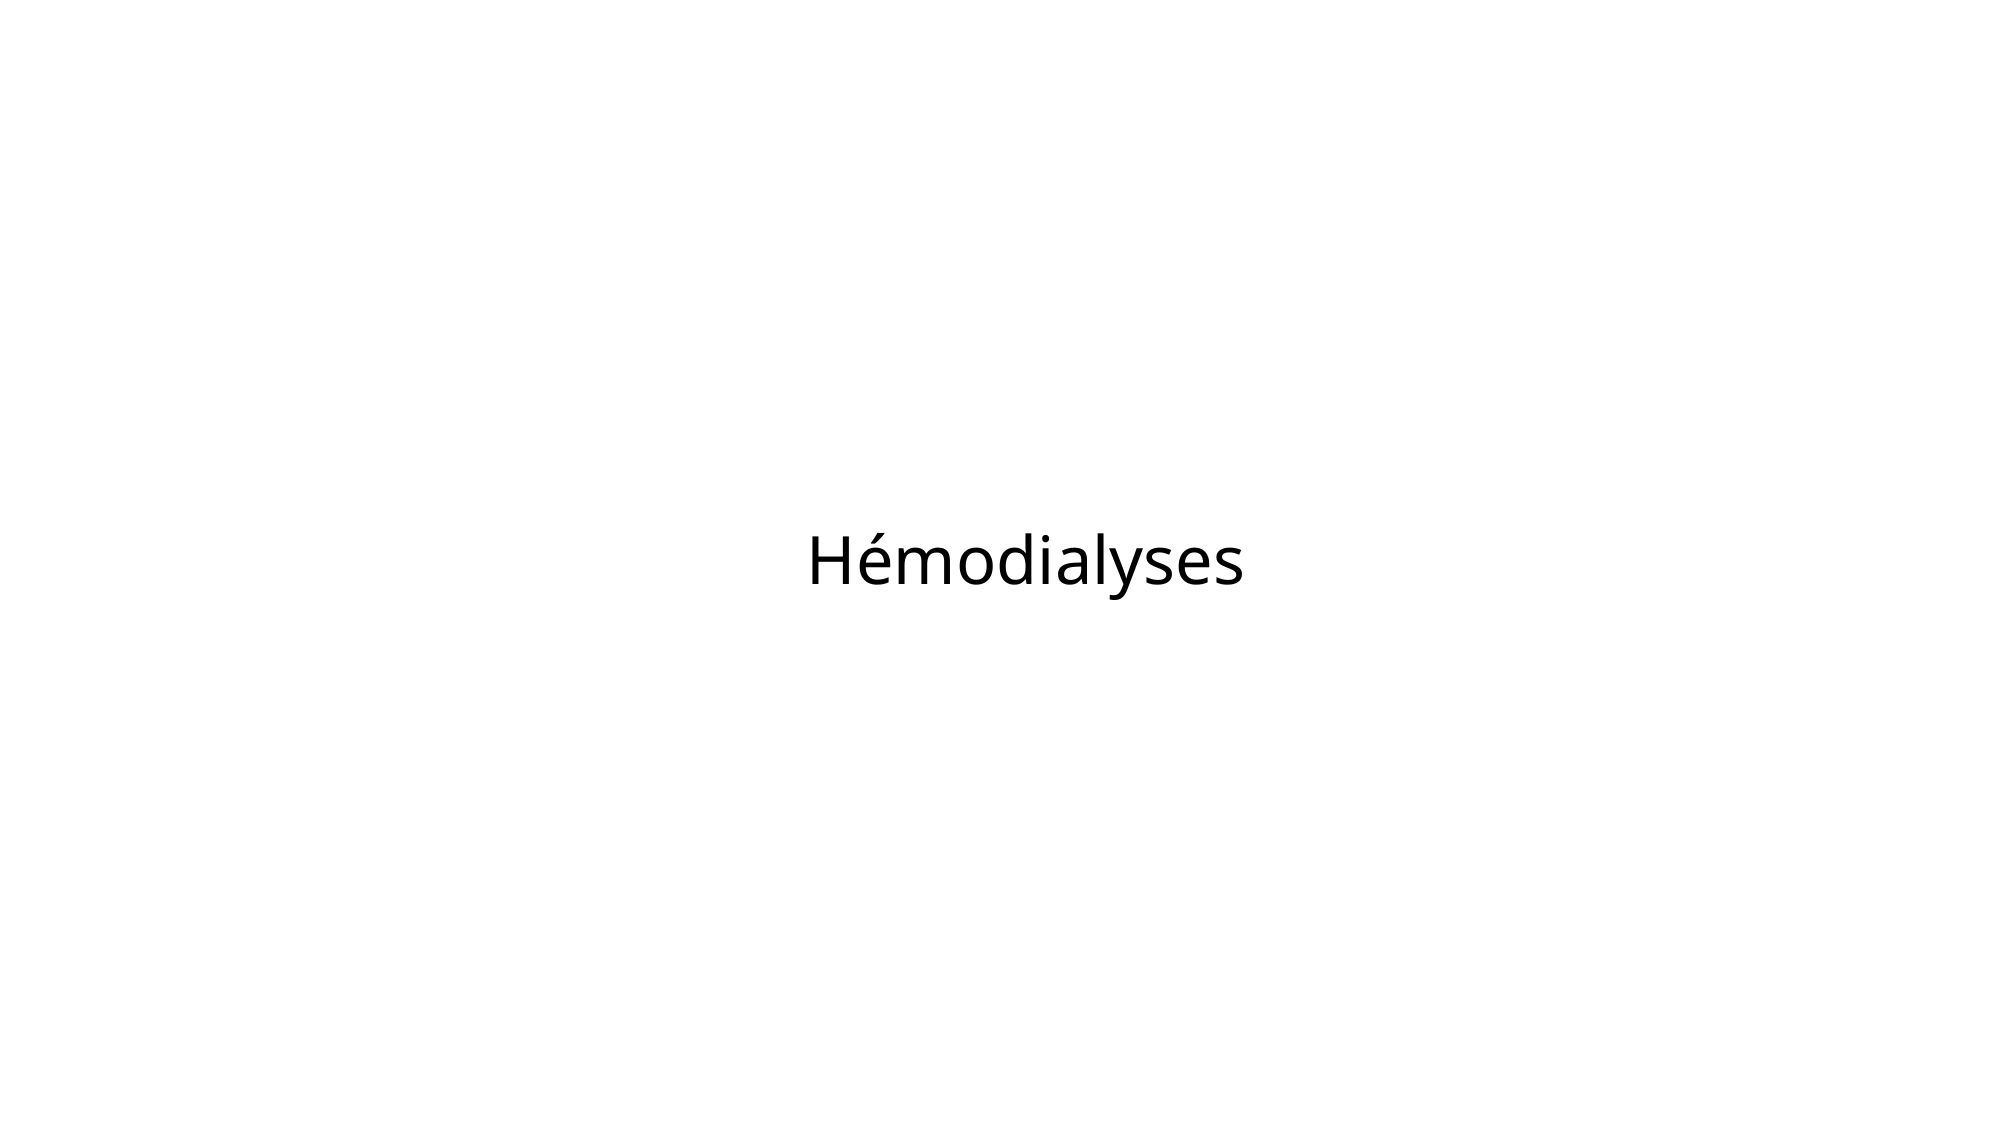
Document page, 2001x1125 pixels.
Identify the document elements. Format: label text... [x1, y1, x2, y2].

title Hémodialyses [791, 453, 1592, 672]
